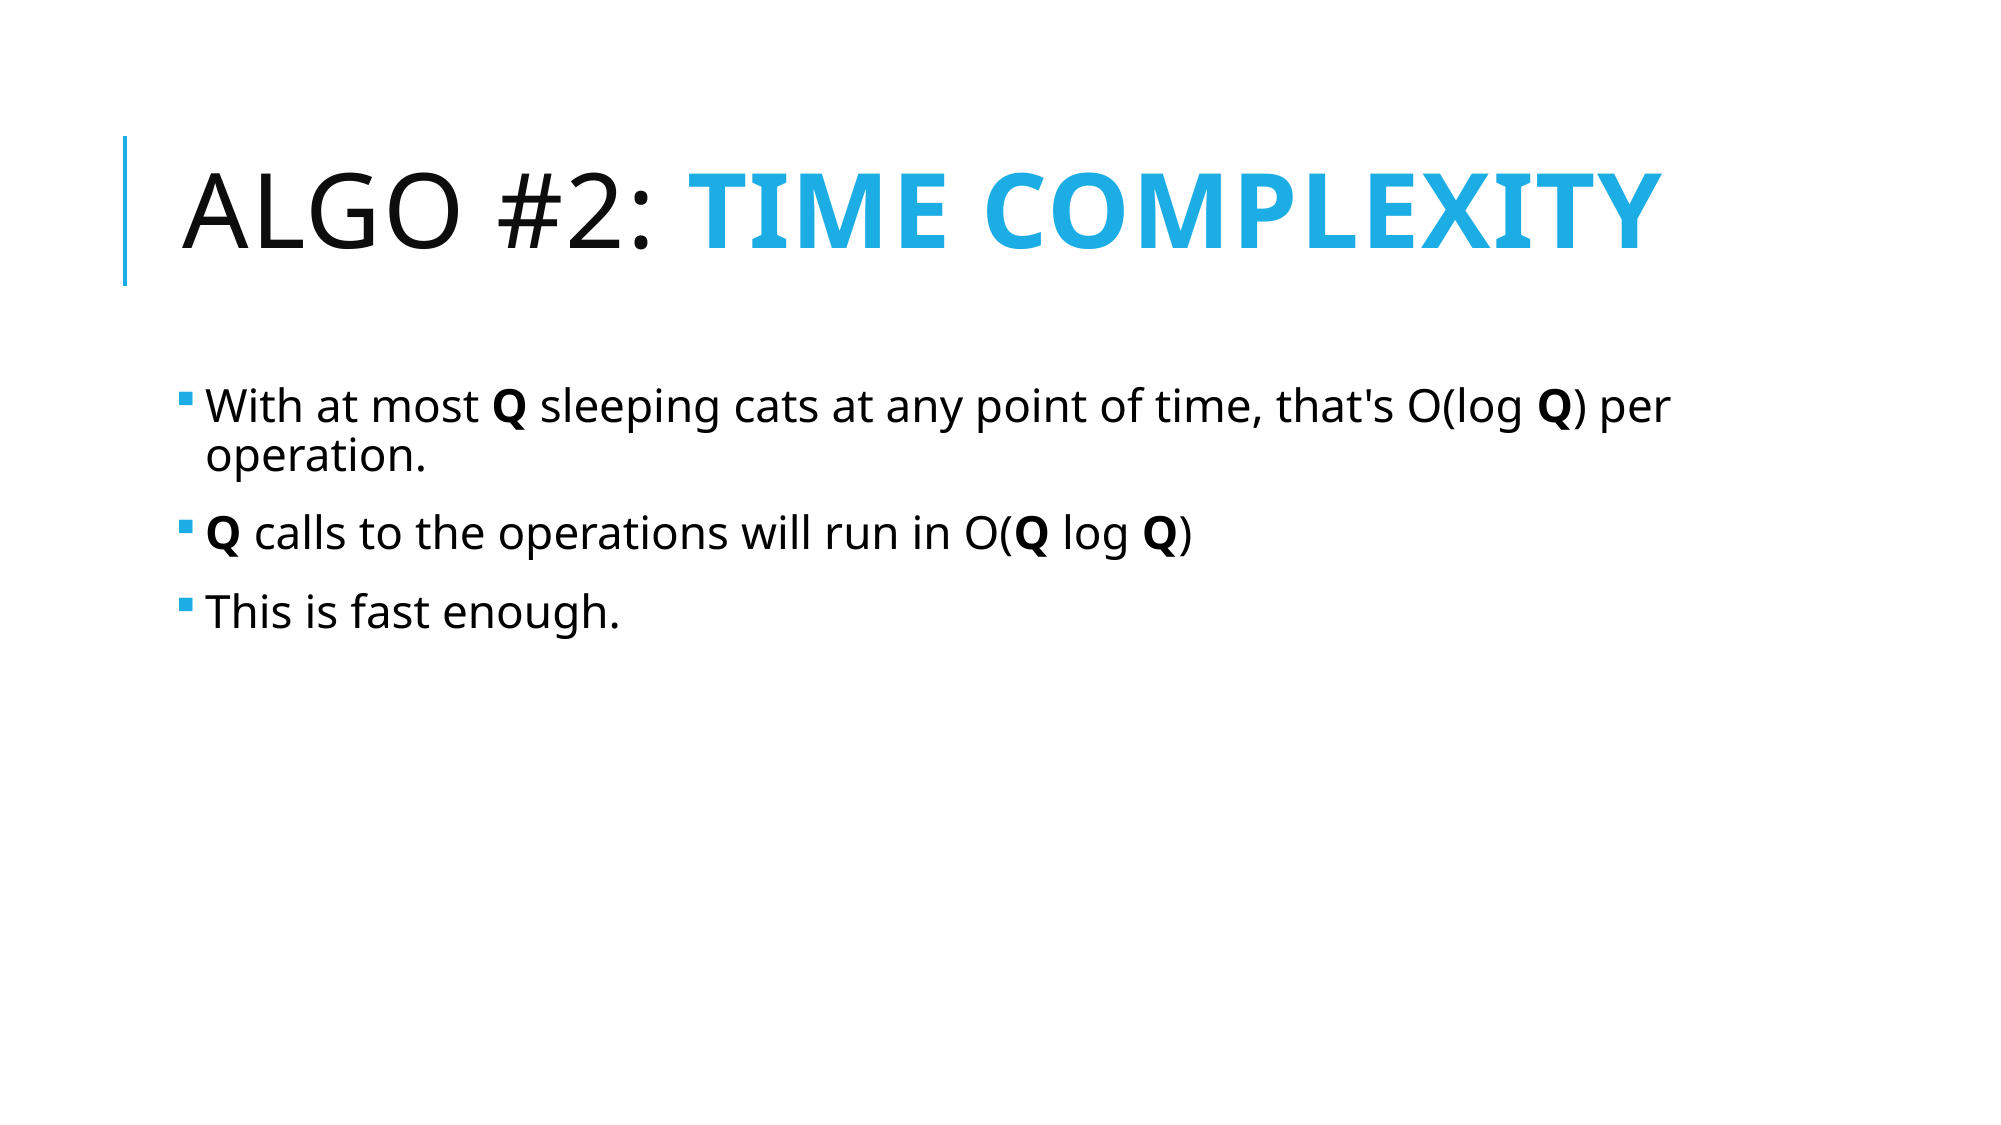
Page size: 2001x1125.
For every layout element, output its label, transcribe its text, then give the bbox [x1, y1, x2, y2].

list With at most Q sleeping cats at any point of time, that's O(log Q) per operation. Q calls to the operations will run in O(Q log Q) This is fast enough. [168, 375, 1763, 1035]
title Algo #2: Time complexity [168, 96, 1763, 342]
